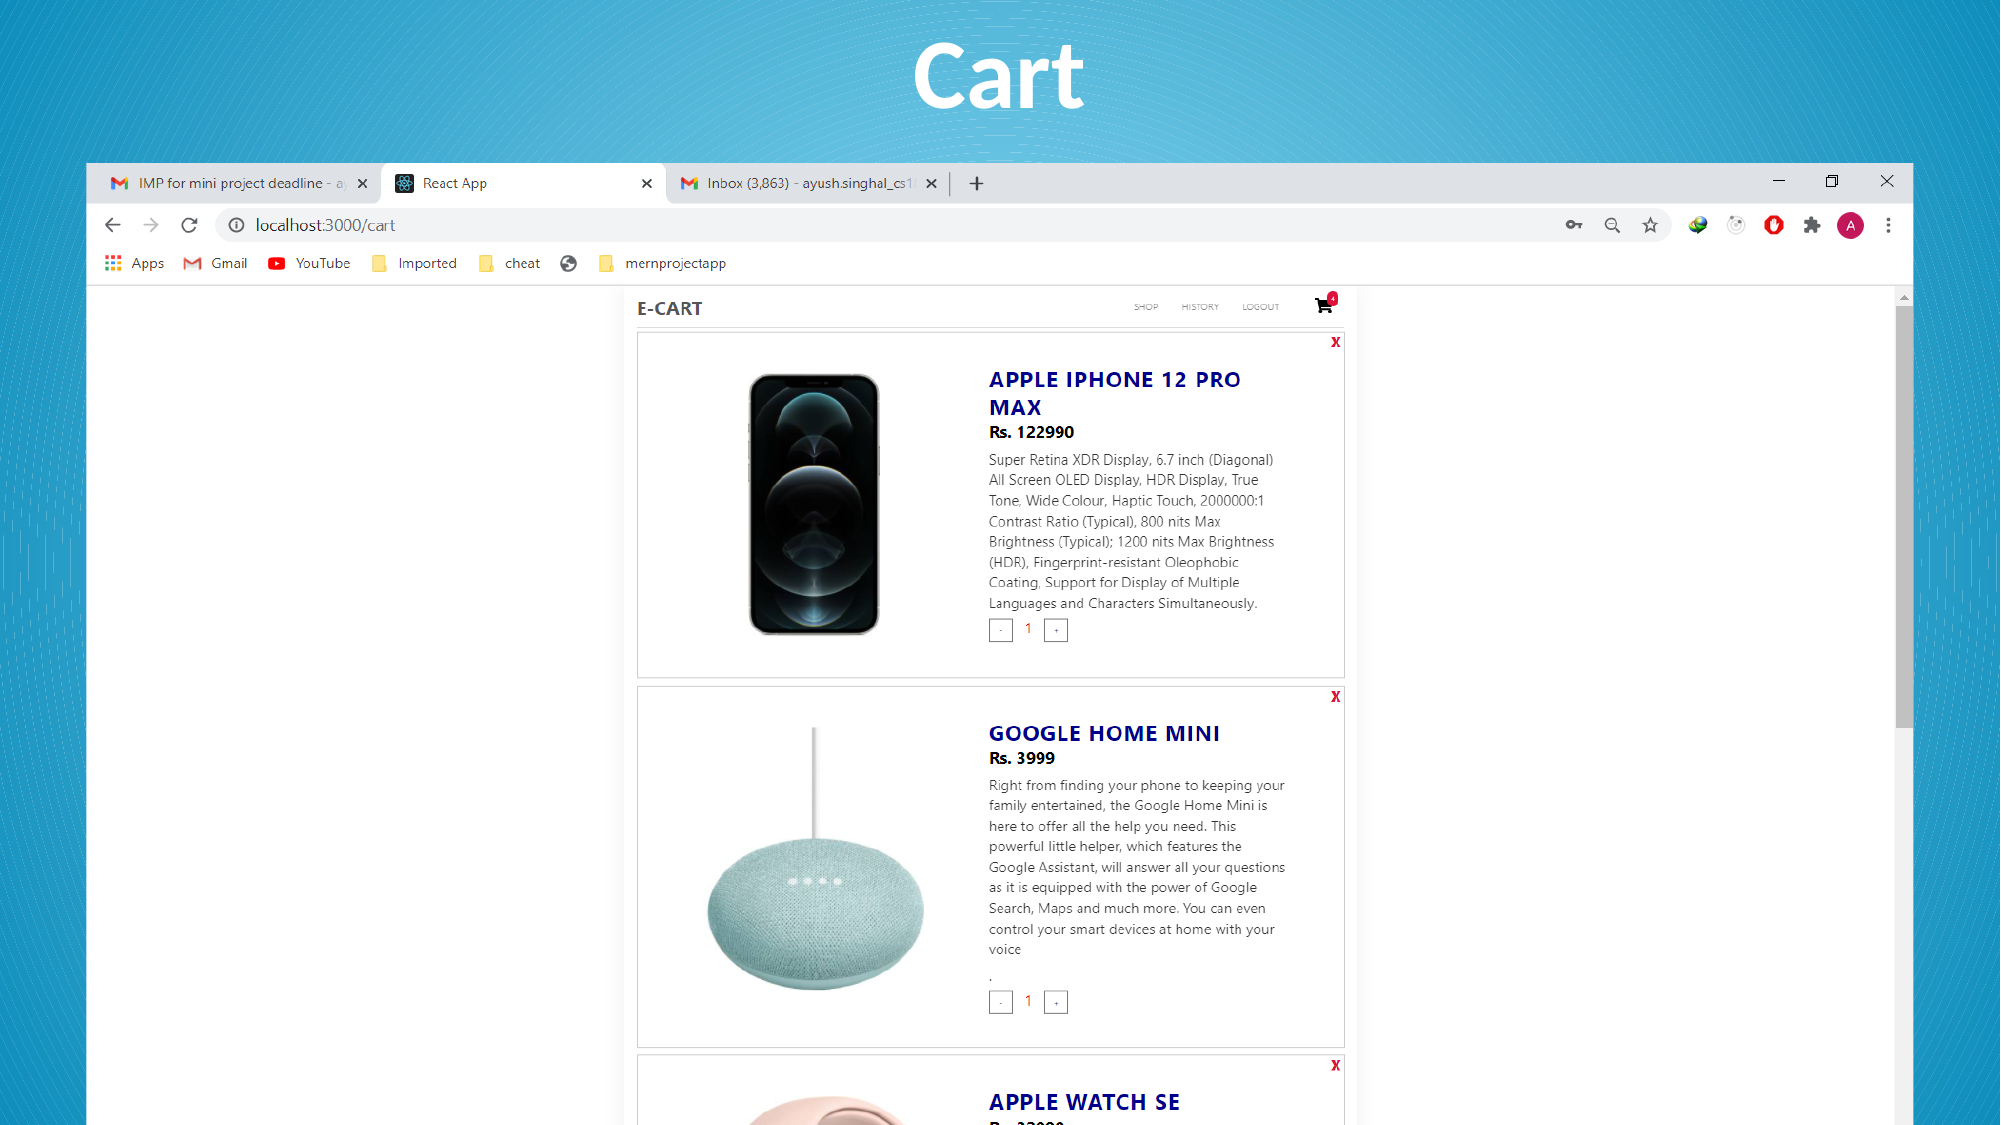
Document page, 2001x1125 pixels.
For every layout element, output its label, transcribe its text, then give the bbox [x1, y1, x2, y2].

title Cart [137, 11, 1863, 140]
picture [86, 163, 1914, 1125]
